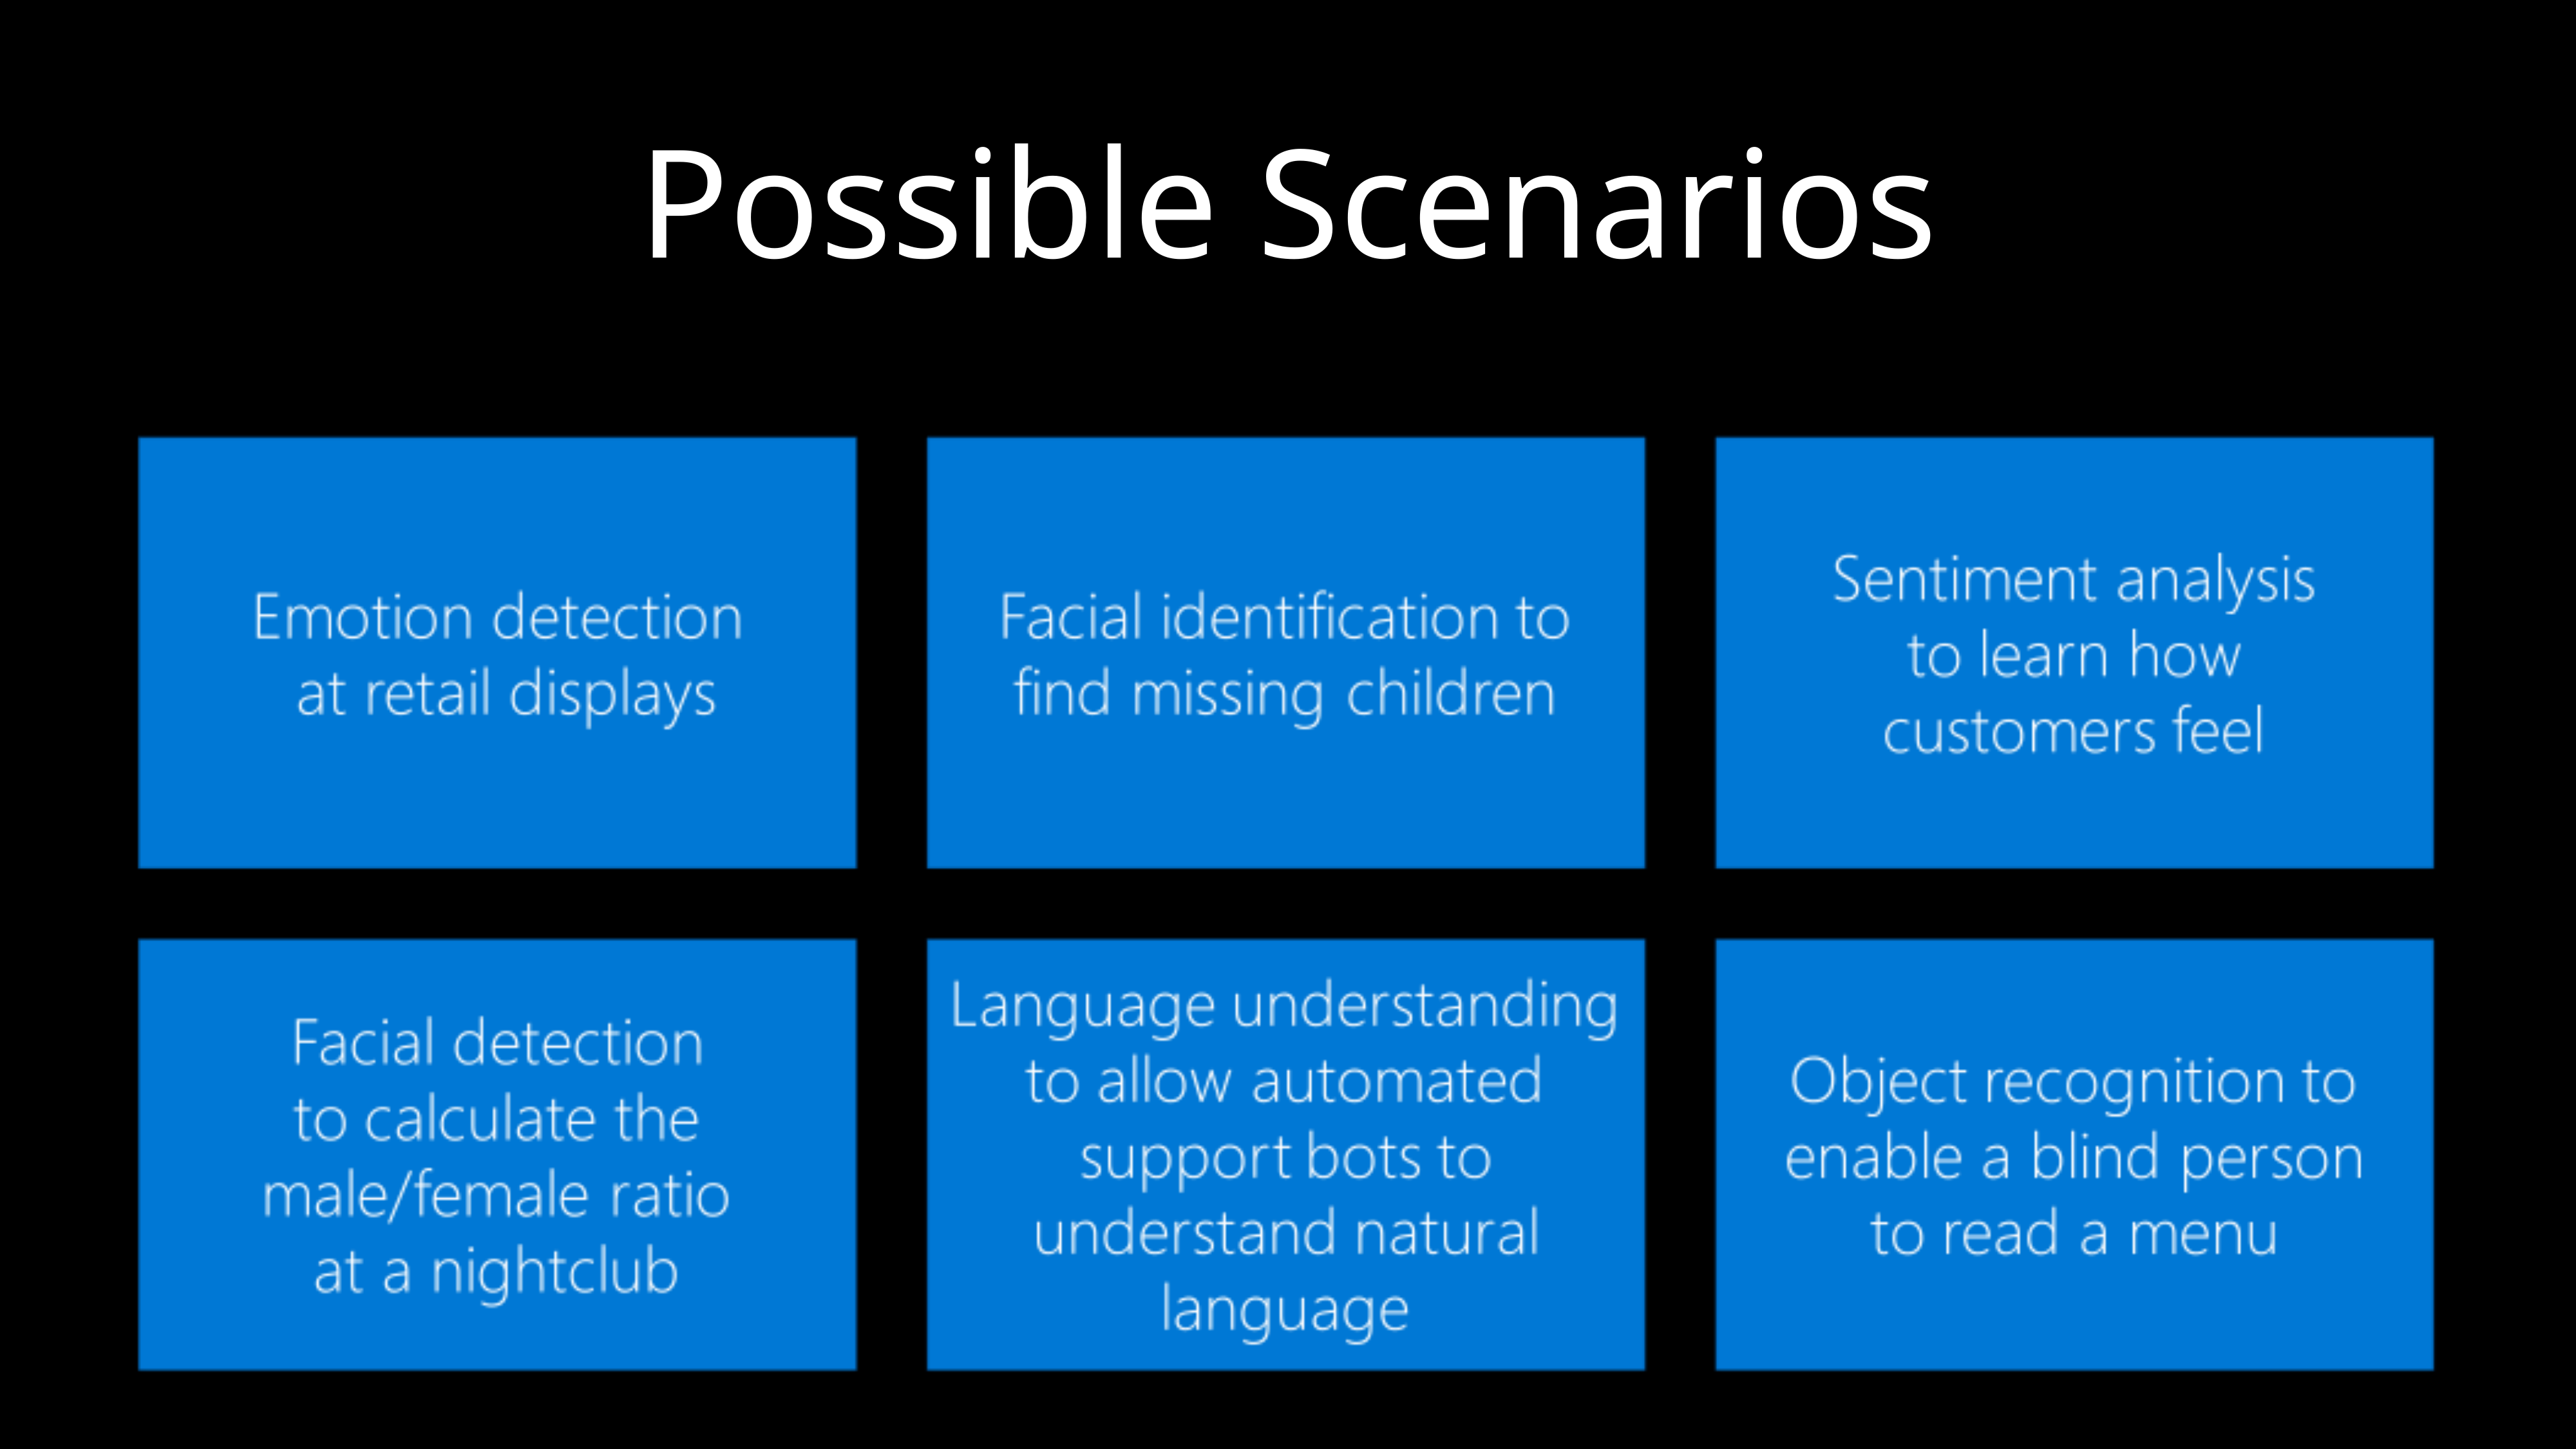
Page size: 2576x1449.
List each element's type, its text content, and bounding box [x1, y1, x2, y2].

picture [126, 348, 2450, 1449]
title Possible Scenarios [463, 37, 2113, 348]
